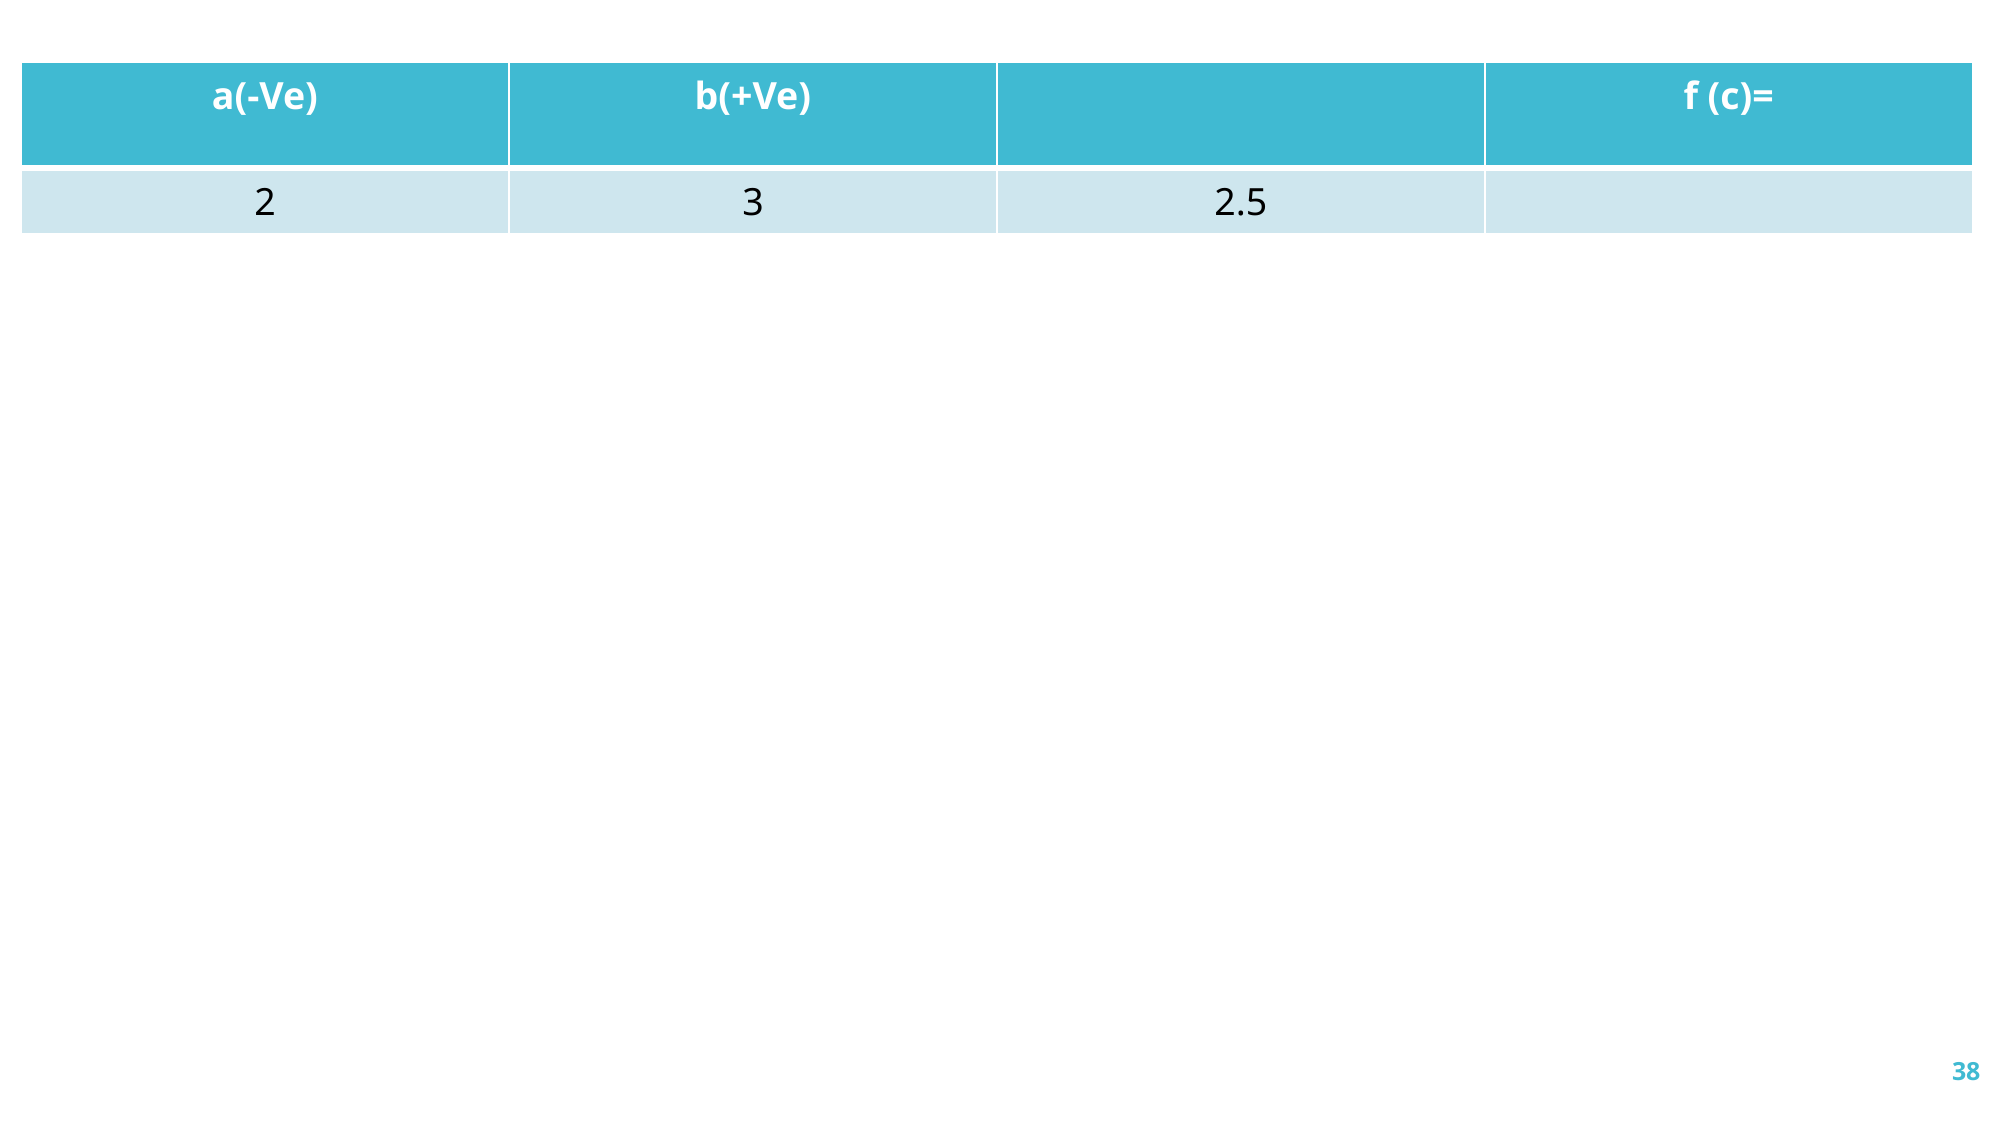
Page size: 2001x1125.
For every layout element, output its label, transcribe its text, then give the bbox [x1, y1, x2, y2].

slide_number 38 [1744, 1042, 1996, 1103]
